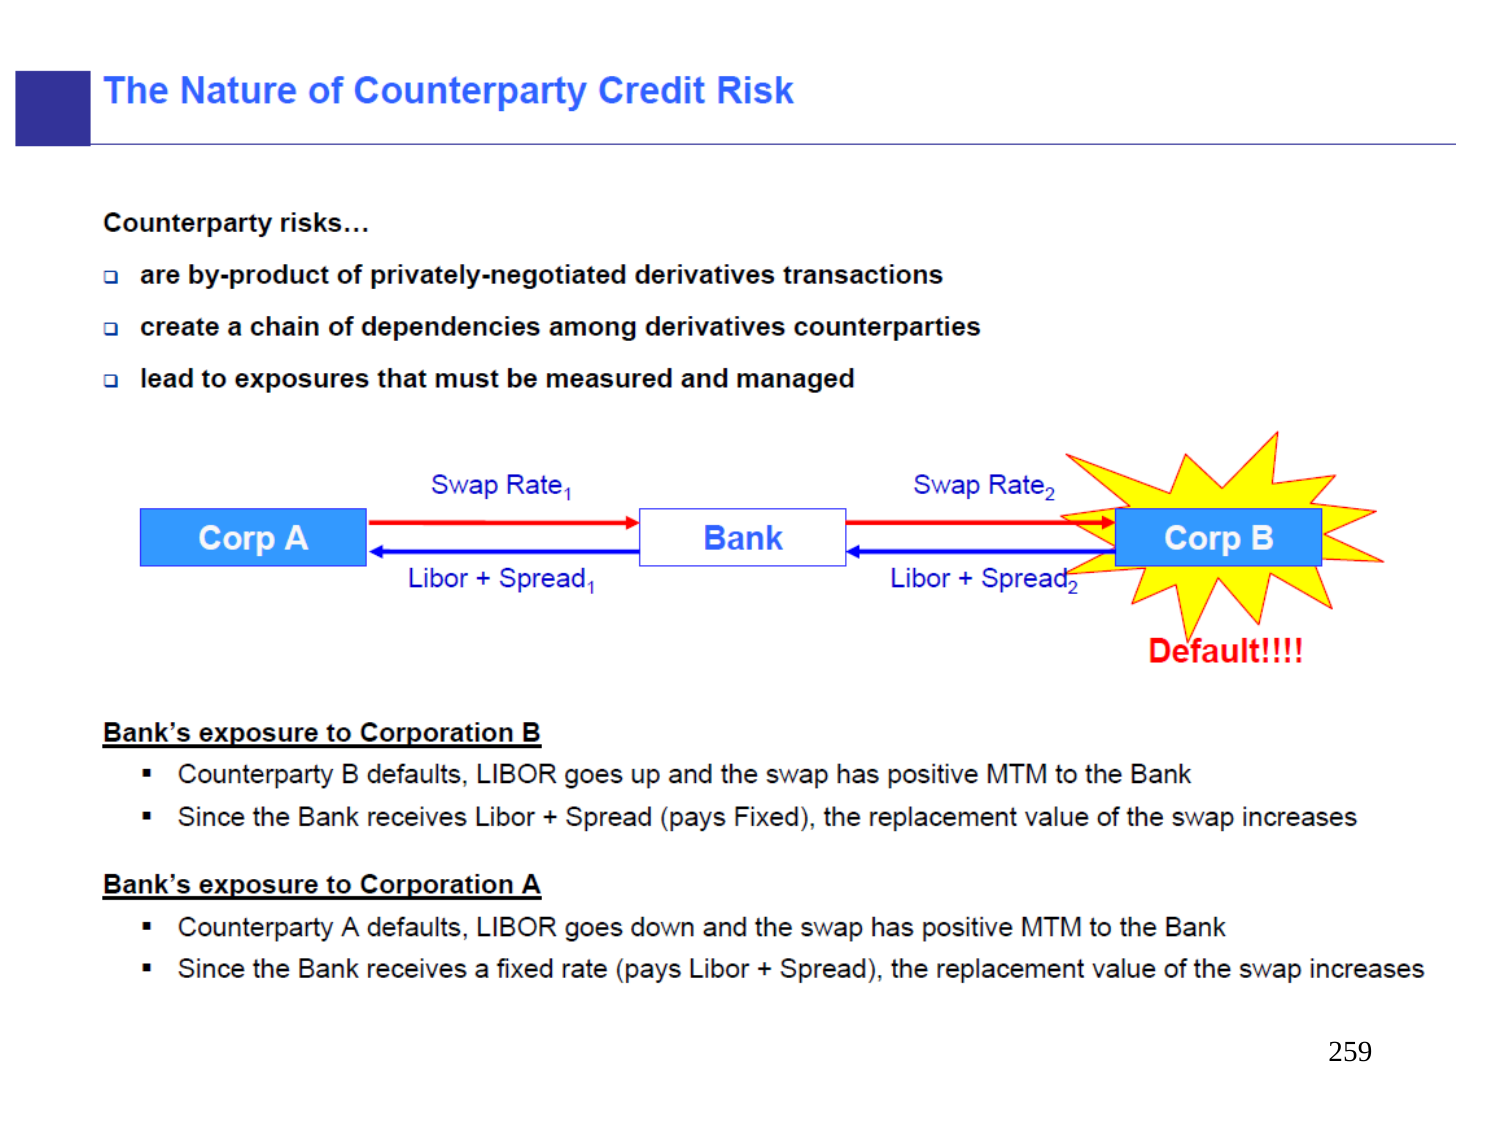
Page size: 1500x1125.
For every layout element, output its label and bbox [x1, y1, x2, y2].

slide_number [1074, 1035, 1388, 1101]
picture [0, 62, 1456, 1035]
